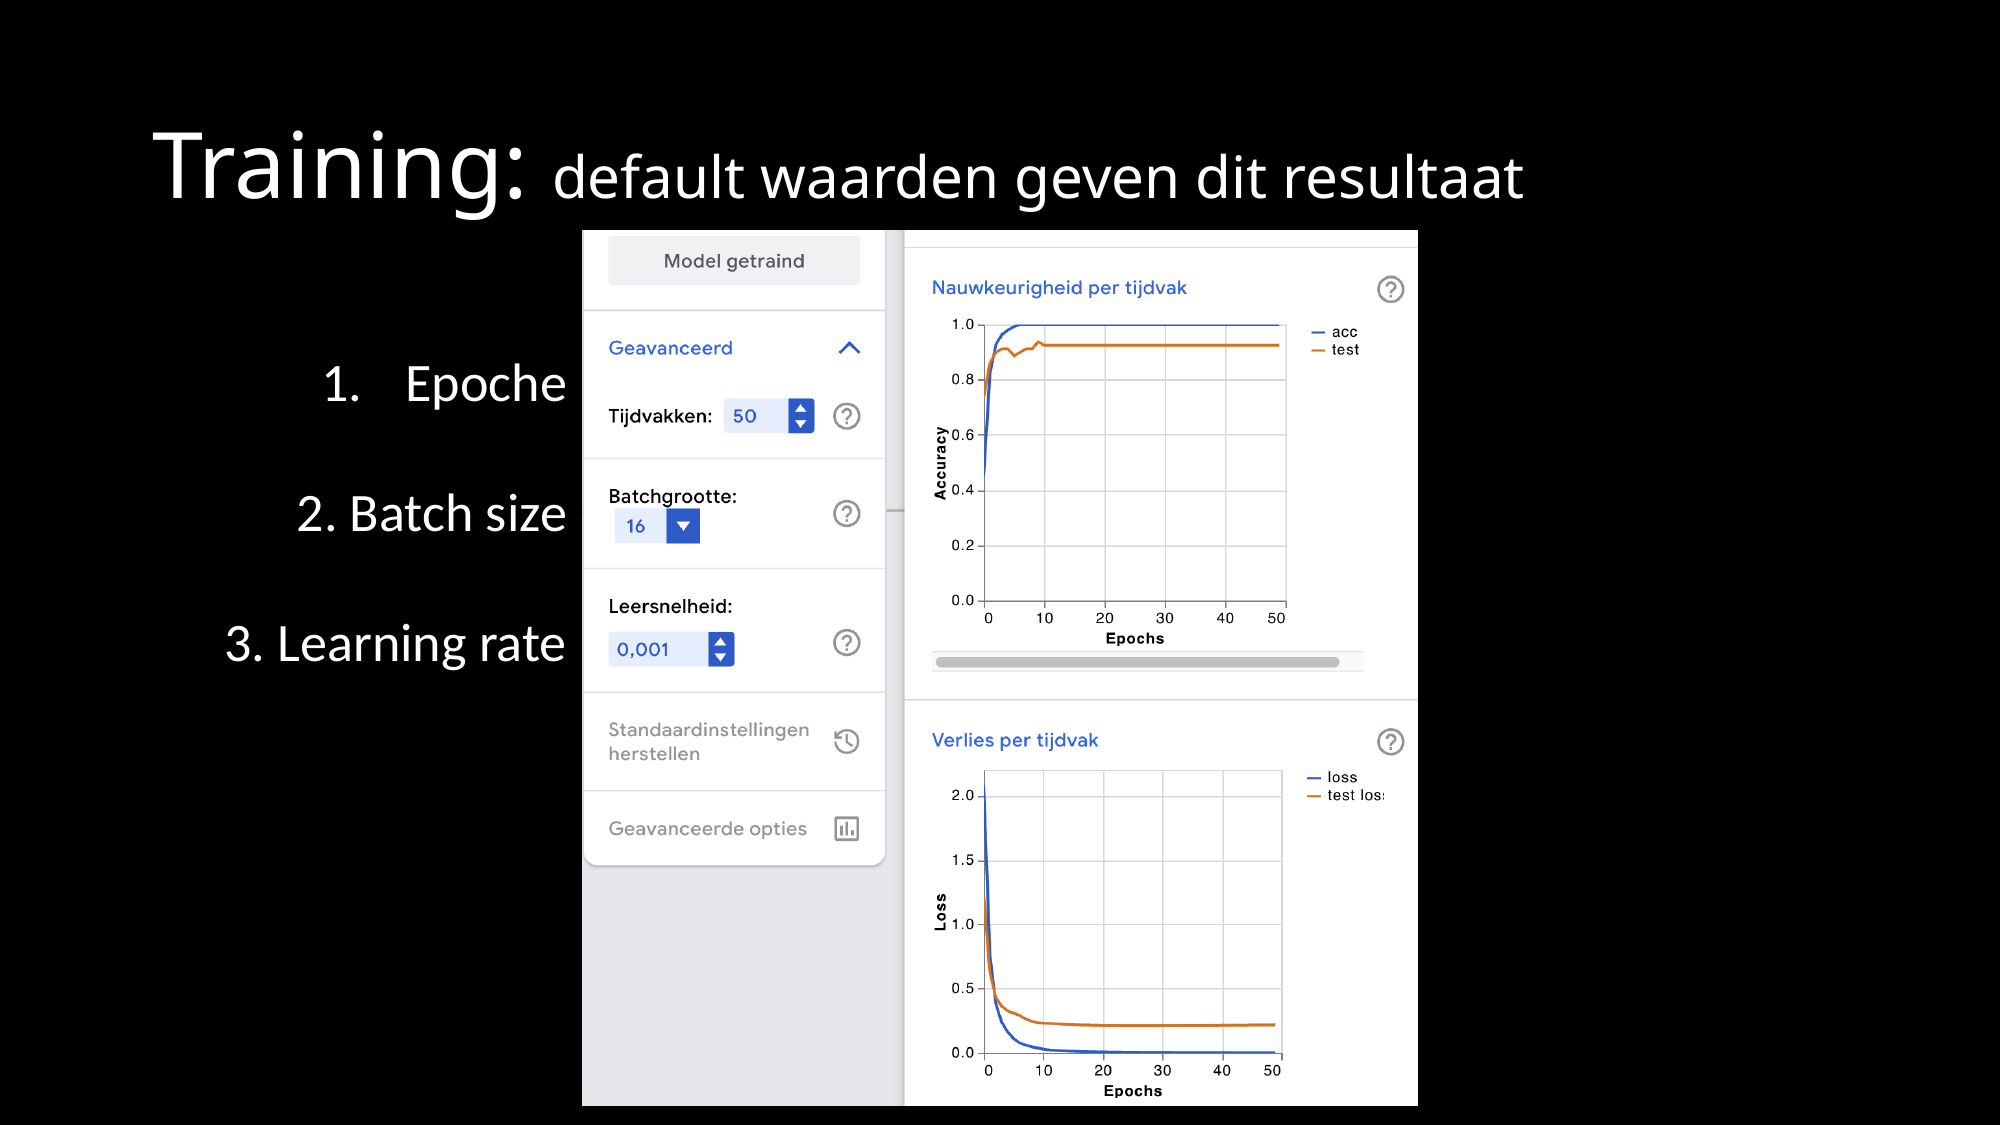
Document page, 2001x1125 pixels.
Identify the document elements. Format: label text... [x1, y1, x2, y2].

title Training: default waarden geven dit resultaat [137, 59, 2000, 278]
text_box Epoche 2. Batch size 3. Learning rate [101, 339, 582, 745]
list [582, 230, 1418, 1106]
